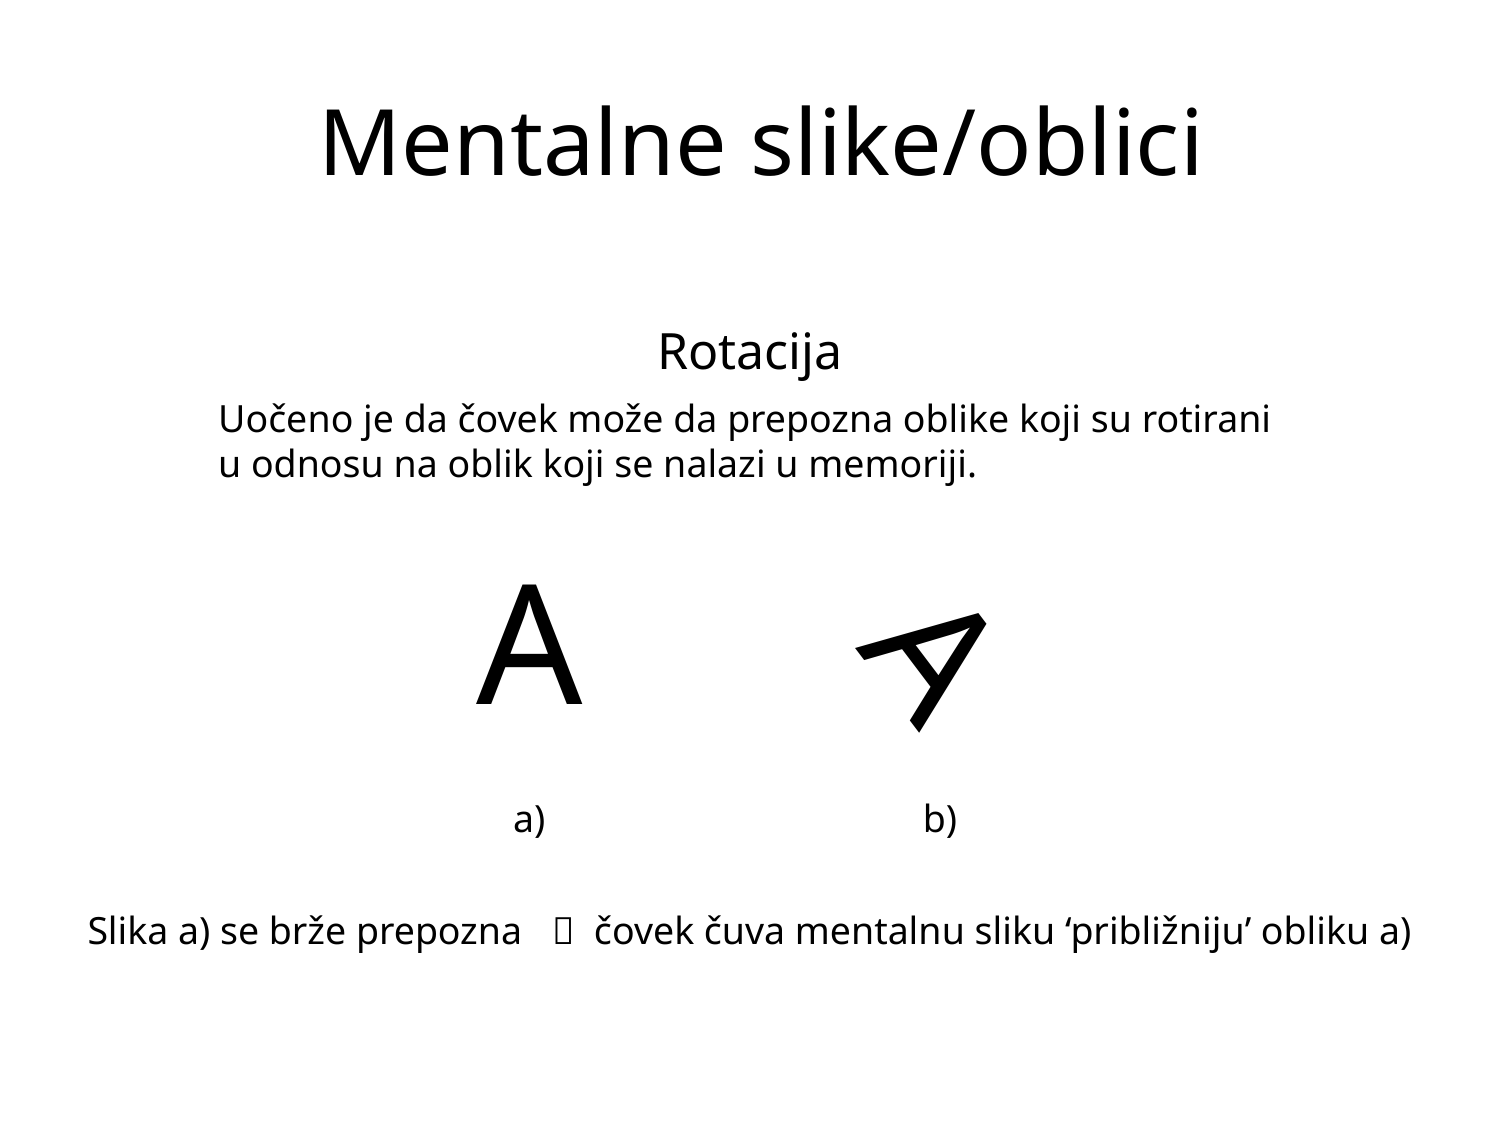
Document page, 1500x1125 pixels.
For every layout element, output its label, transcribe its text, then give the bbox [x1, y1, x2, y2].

title Mentalne slike/oblici [75, 45, 1425, 233]
text_box Rotacija [642, 312, 858, 385]
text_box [64, 387, 1436, 961]
